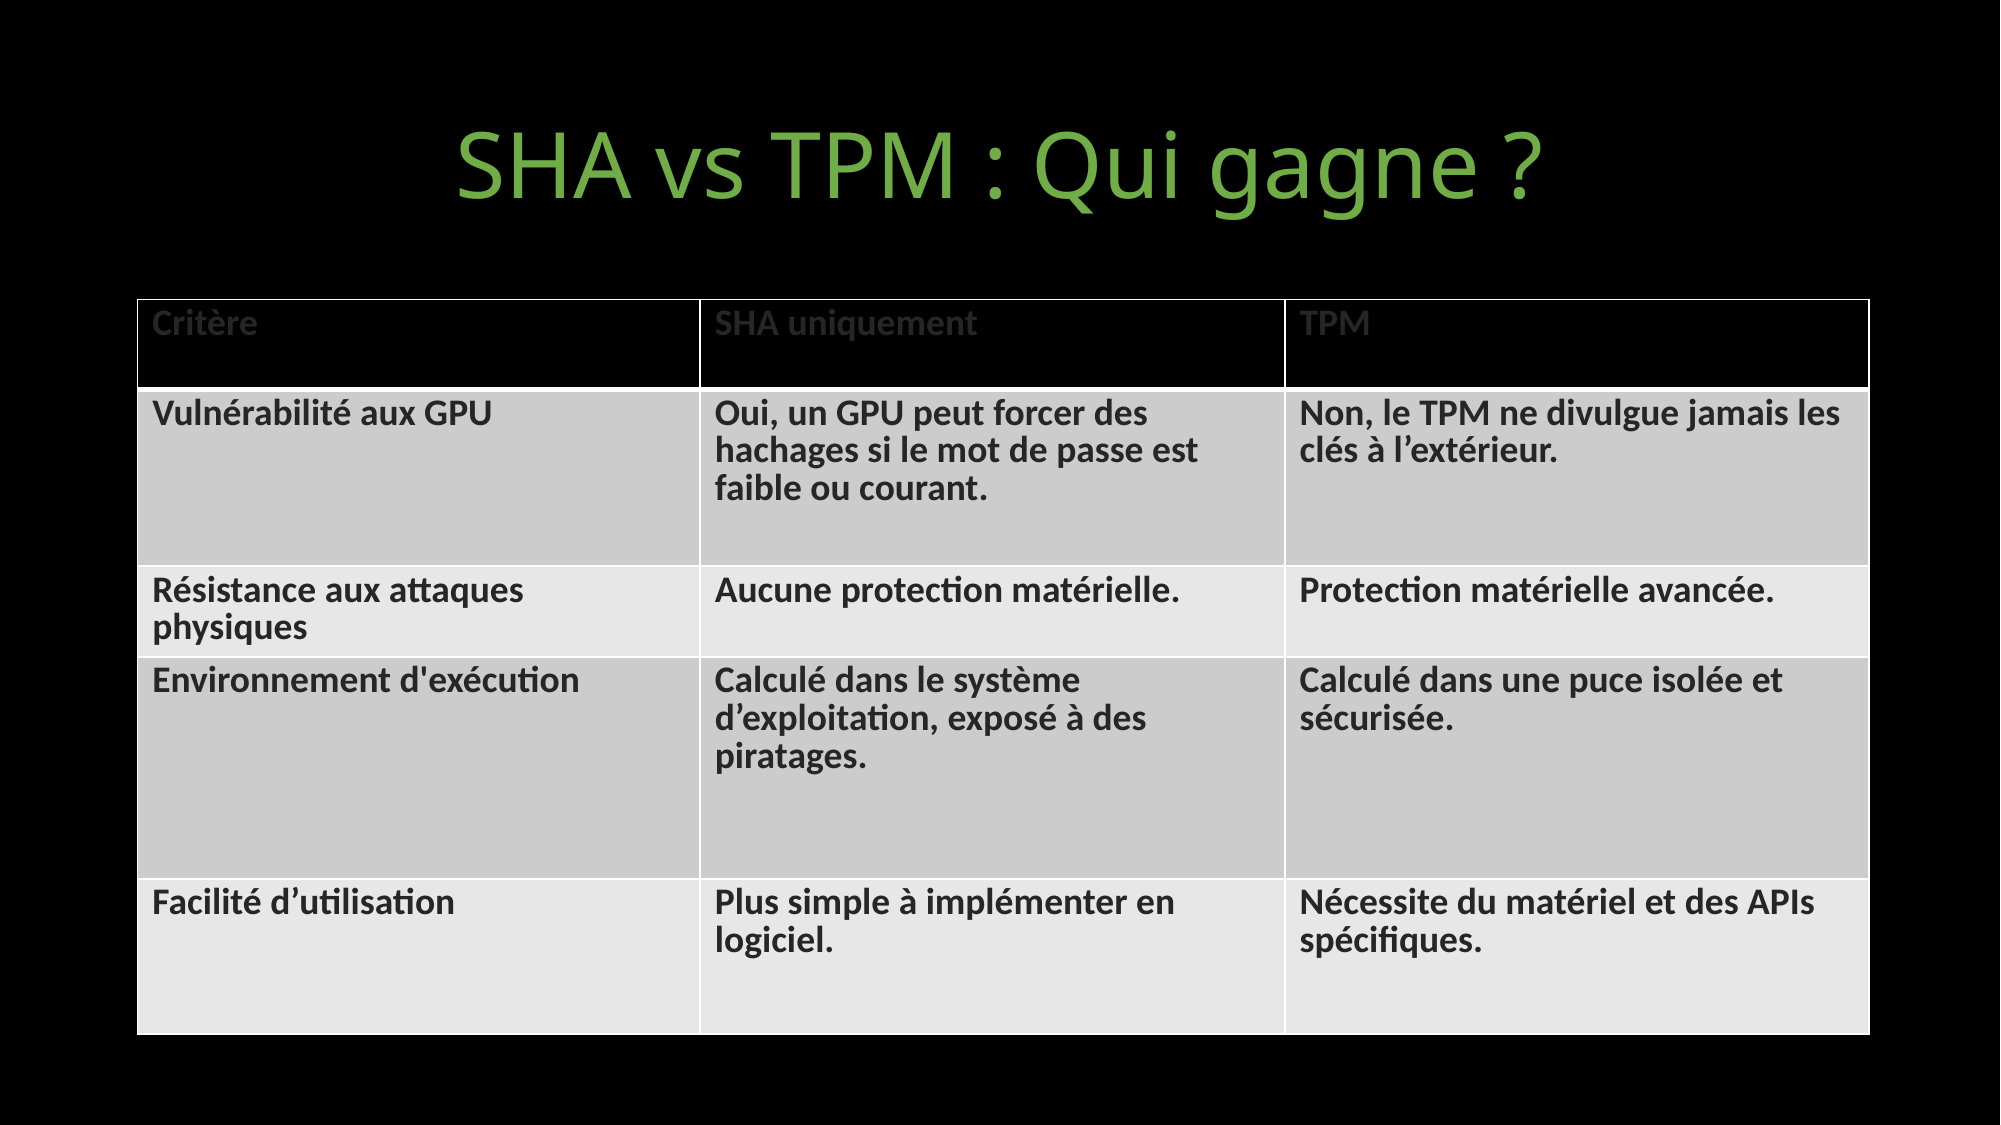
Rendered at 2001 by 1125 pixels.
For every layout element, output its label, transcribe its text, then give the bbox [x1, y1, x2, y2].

table_cell Non, le TPM ne divulgue jamais les clés à l’extérieur. [1286, 392, 1868, 565]
title SHA vs TPM : Qui gagne ? [137, 59, 1863, 278]
table_cell Calculé dans une puce isolée et sécurisée. [1286, 658, 1868, 878]
table_cell Facilité d’utilisation [138, 880, 699, 1033]
table_cell Résistance aux attaques physiques [138, 567, 699, 656]
table_cell Aucune protection matérielle. [701, 567, 1284, 656]
table_cell Protection matérielle avancée. [1286, 567, 1868, 656]
table_cell Vulnérabilité aux GPU [138, 392, 699, 565]
table_header TPM [1286, 300, 1868, 387]
table_header Critère [138, 300, 699, 387]
table_cell Oui, un GPU peut forcer des hachages si le mot de passe est faible ou courant. [701, 392, 1284, 565]
table_cell Plus simple à implémenter en logiciel. [701, 880, 1284, 1033]
table_cell Nécessite du matériel et des APIs spécifiques. [1286, 880, 1868, 1033]
table_cell Calculé dans le système d’exploitation, exposé à des piratages. [701, 658, 1284, 878]
table_header SHA uniquement [701, 300, 1284, 387]
table_cell Environnement d'exécution [138, 658, 699, 878]
